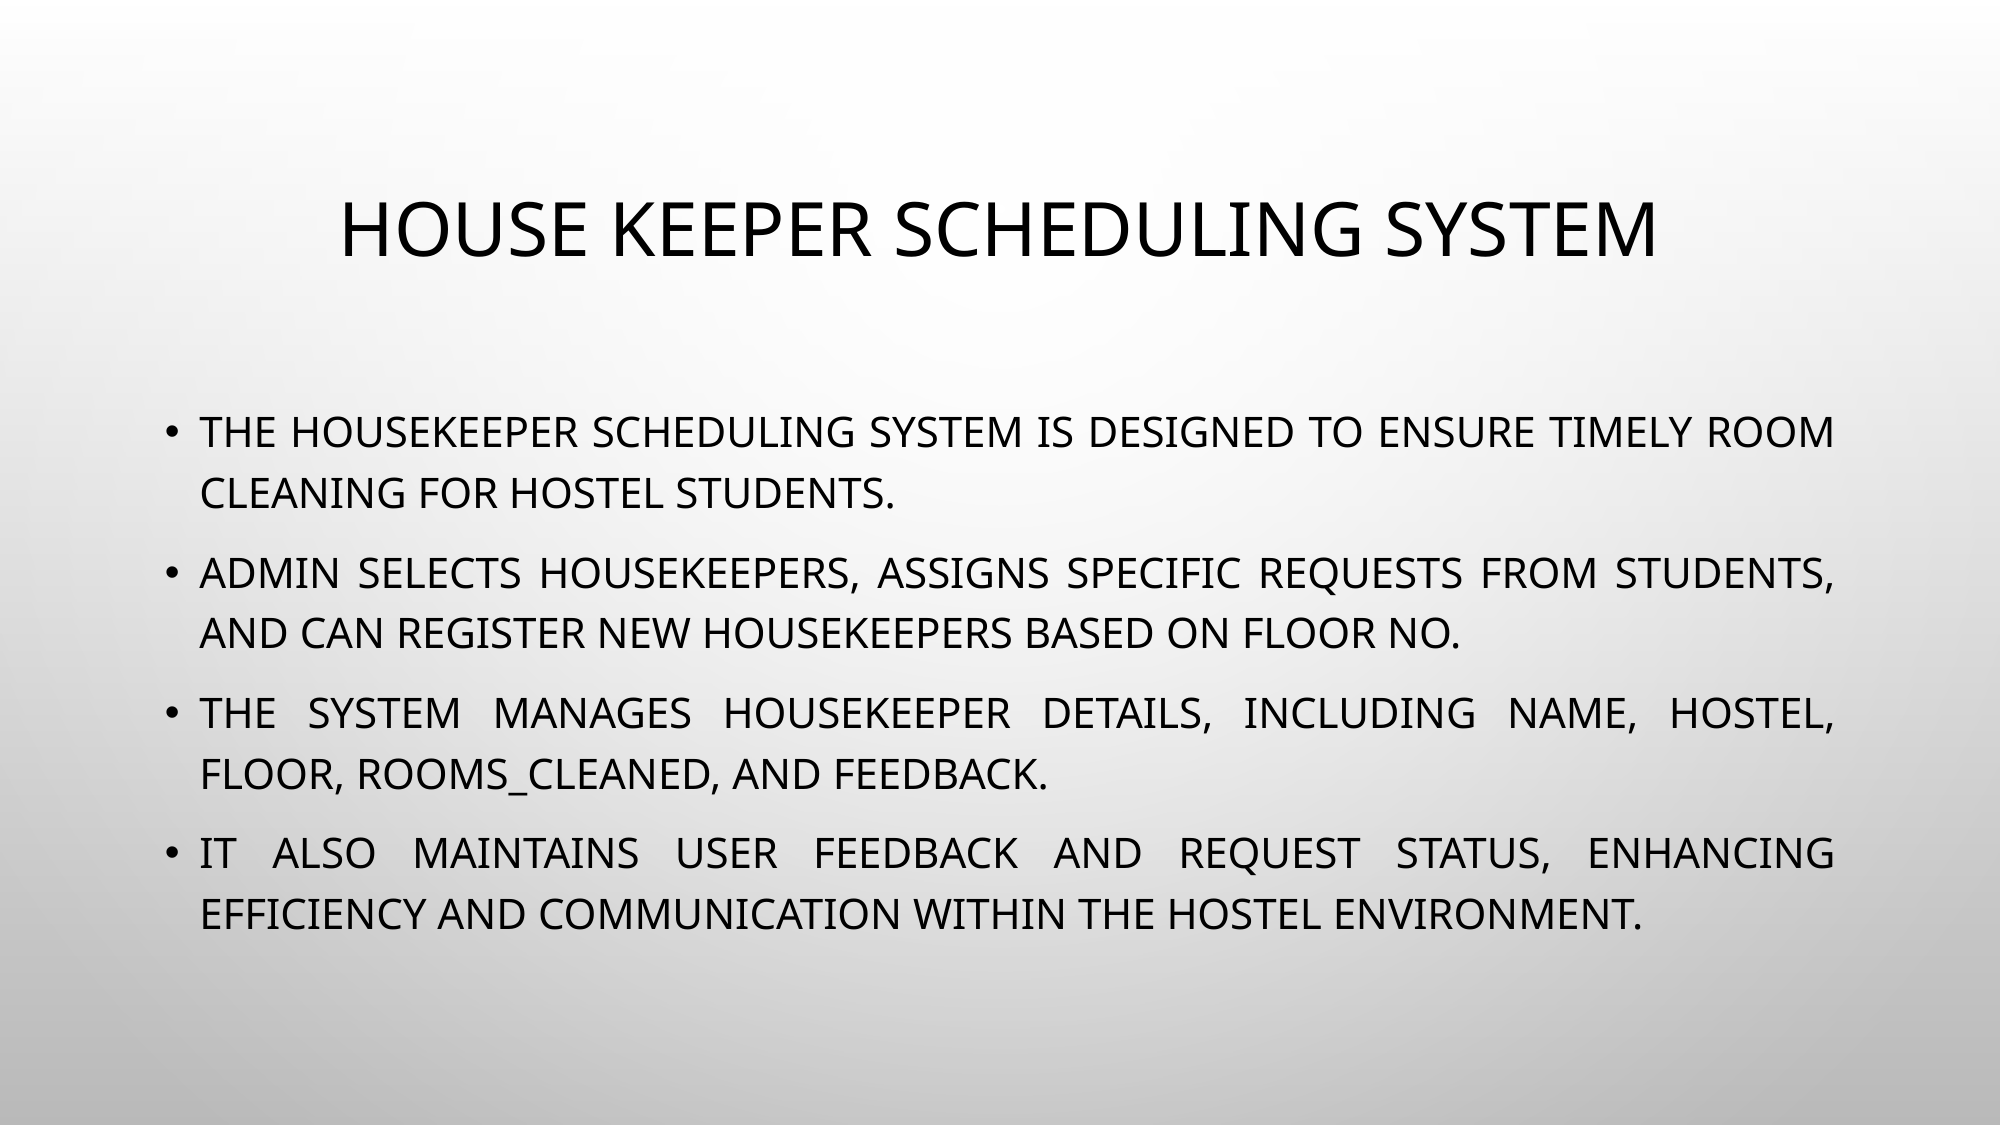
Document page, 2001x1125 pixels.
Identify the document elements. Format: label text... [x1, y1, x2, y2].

list The HOUSEKEEPER SCHEDULING SYSTEM is designed to ensure timely room cleaning for hostel students. Admin selects housekeepers, assigns specific requests from students, and can register new housekeepers based on floor no. The system manages housekeeper details, including name, hostel, floor, rooms_cleaned, and feedback. It also maintains user feedback and request status, enhancing efficiency and communication within the hostel environment. [149, 388, 1851, 950]
picture [0, 0, 2000, 1125]
title House Keeper Scheduling System [149, 101, 1851, 364]
